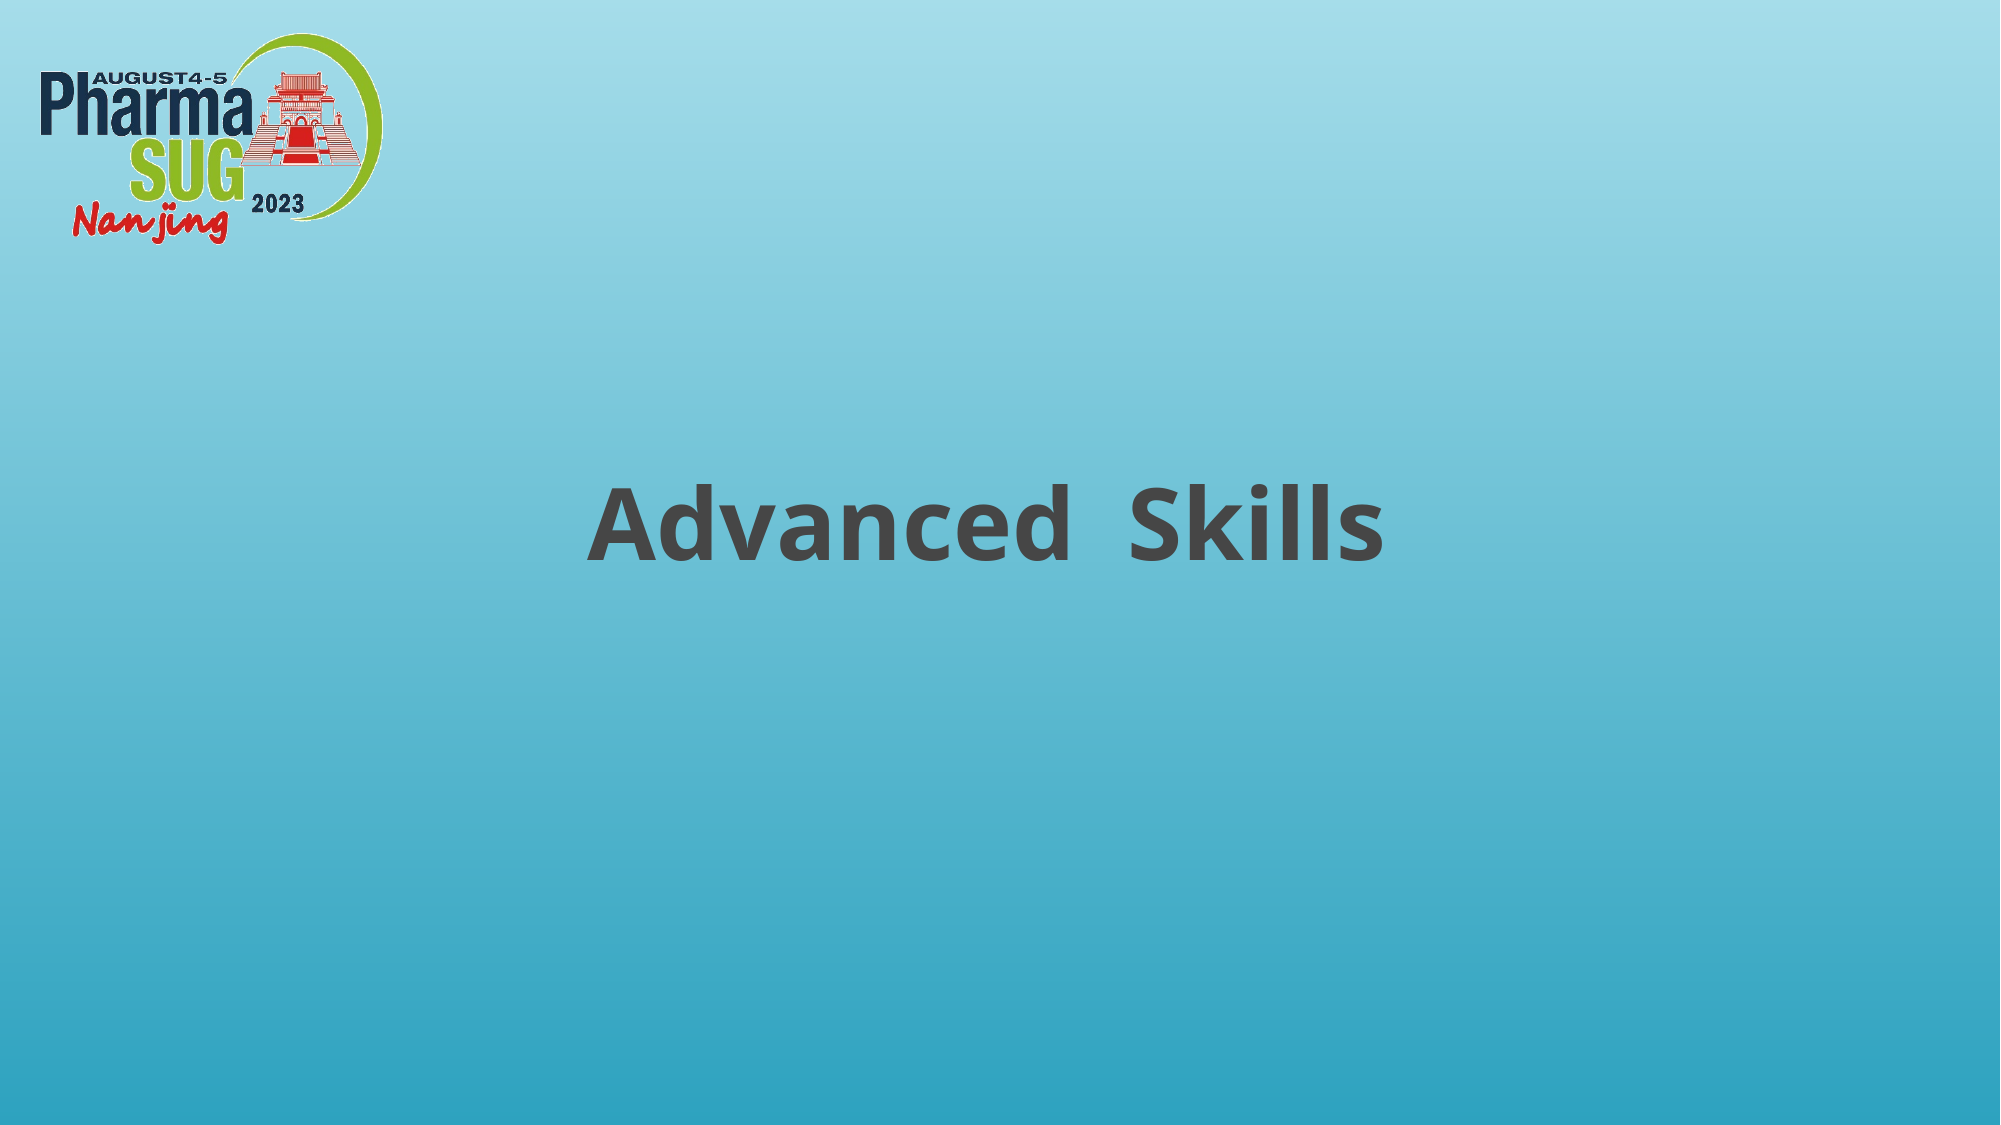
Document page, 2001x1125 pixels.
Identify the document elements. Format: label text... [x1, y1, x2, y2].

title Advanced Skills [150, 287, 1850, 588]
picture [30, 18, 388, 269]
